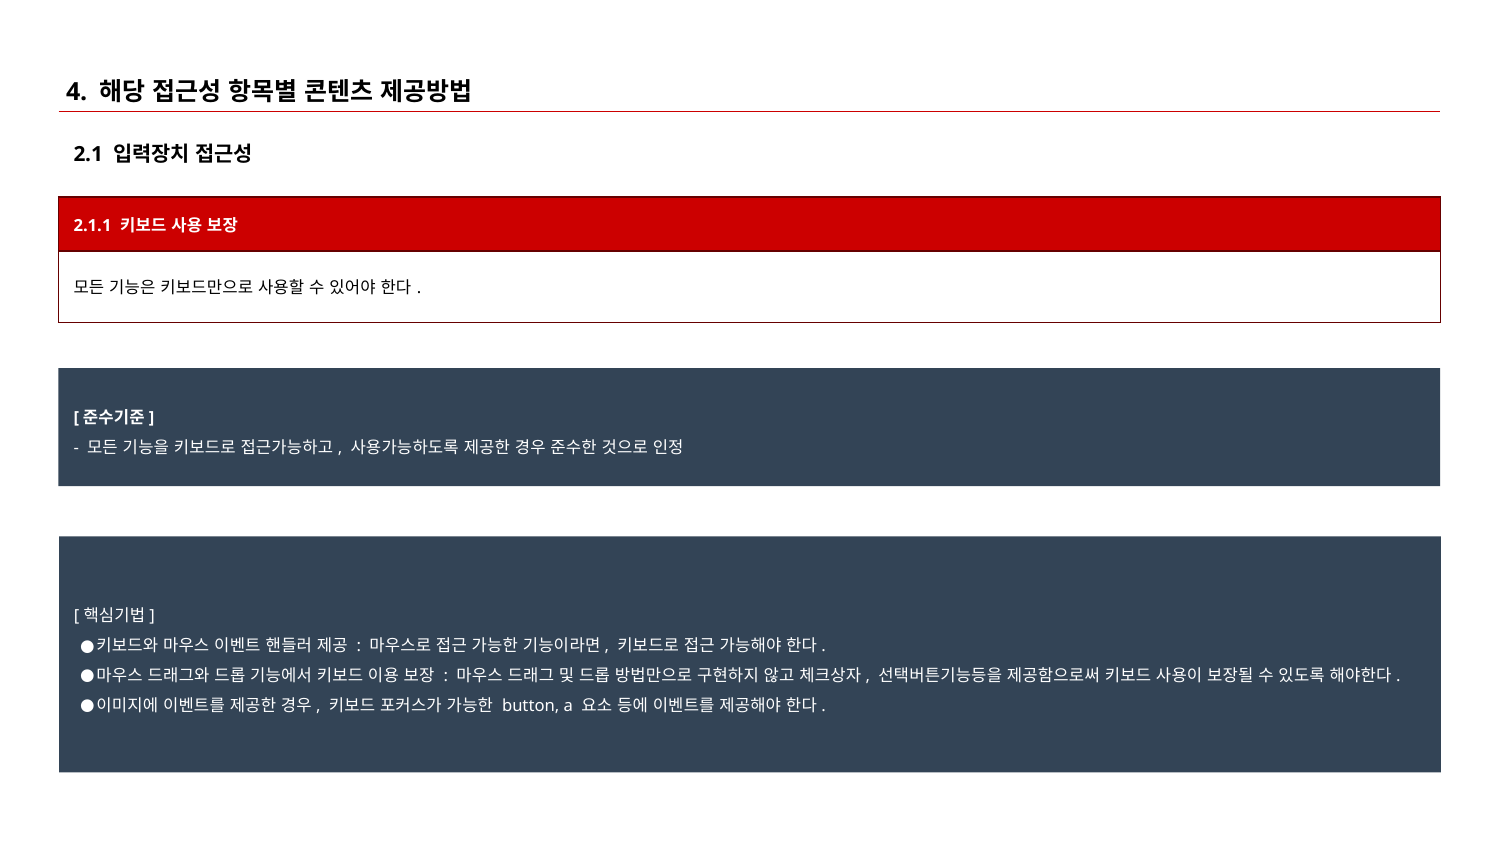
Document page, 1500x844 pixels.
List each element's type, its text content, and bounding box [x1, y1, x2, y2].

title 4. 해당 접근성 항목별 콘텐츠 제공방법 [51, 60, 1449, 116]
table_header 2.1.1 키보드 사용 보장 [59, 198, 1440, 250]
text_box [핵심기법] 키보드와 마우스 이벤트 핸들러 제공 : 마우스로 접근 가능한 기능이라면, 키보드로 접근 가능해야 한다. 마우스 드래그와 드롭 기능에서 키보드 이용 보장 : 마우스 드래그 및 드롭 방법만으로 구현하지 않고 체크상자, 선택버튼기능등을 제공함으로써 키보드 사용이 보장될 수 있도록 해야한다. 이미지에 이벤트를 제공한 경우, 키보드 포커스가 가능한 button, a 요소 등에 이벤트를 제공해야 한다. [59, 536, 1441, 773]
text_box [준수기준] - 모든 기능을 키보드로 접근가능하고, 사용가능하도록 제공한 경우 준수한 것으로 인정 [58, 368, 1441, 487]
text_box 2.1 입력장치 접근성 [58, 126, 1441, 167]
table_cell 모든 기능은 키보드만으로 사용할 수 있어야 한다. [59, 252, 1440, 322]
